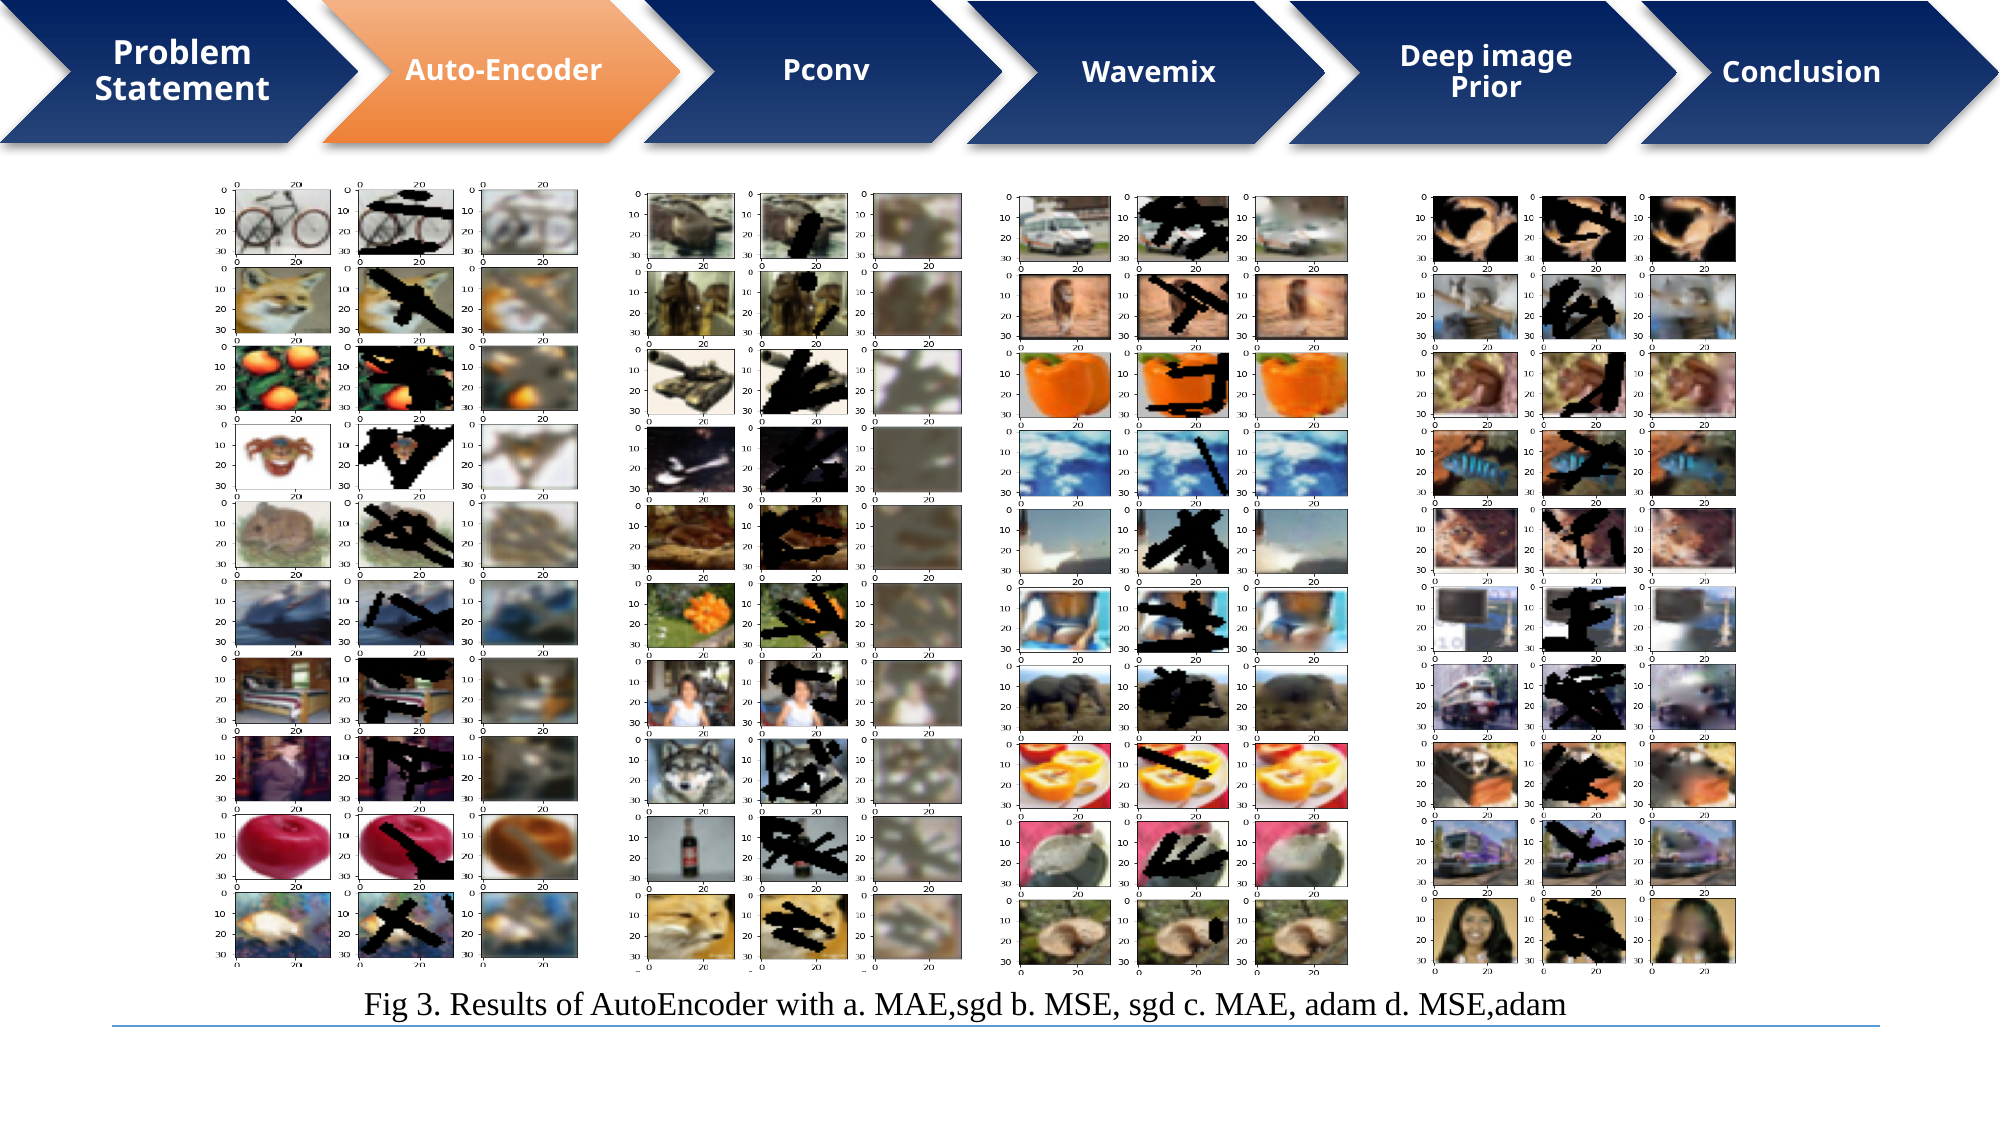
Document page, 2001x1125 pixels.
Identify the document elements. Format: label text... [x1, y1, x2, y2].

text_box Fig 3. Results of AutoEncoder with a. MAE,sgd b. MSE, sgd c. MAE, adam d. MSE,adam [316, 974, 1616, 1025]
picture [1407, 188, 1740, 976]
picture [991, 188, 1354, 976]
picture [207, 180, 584, 967]
picture [621, 185, 967, 973]
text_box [0, 0, 2000, 204]
